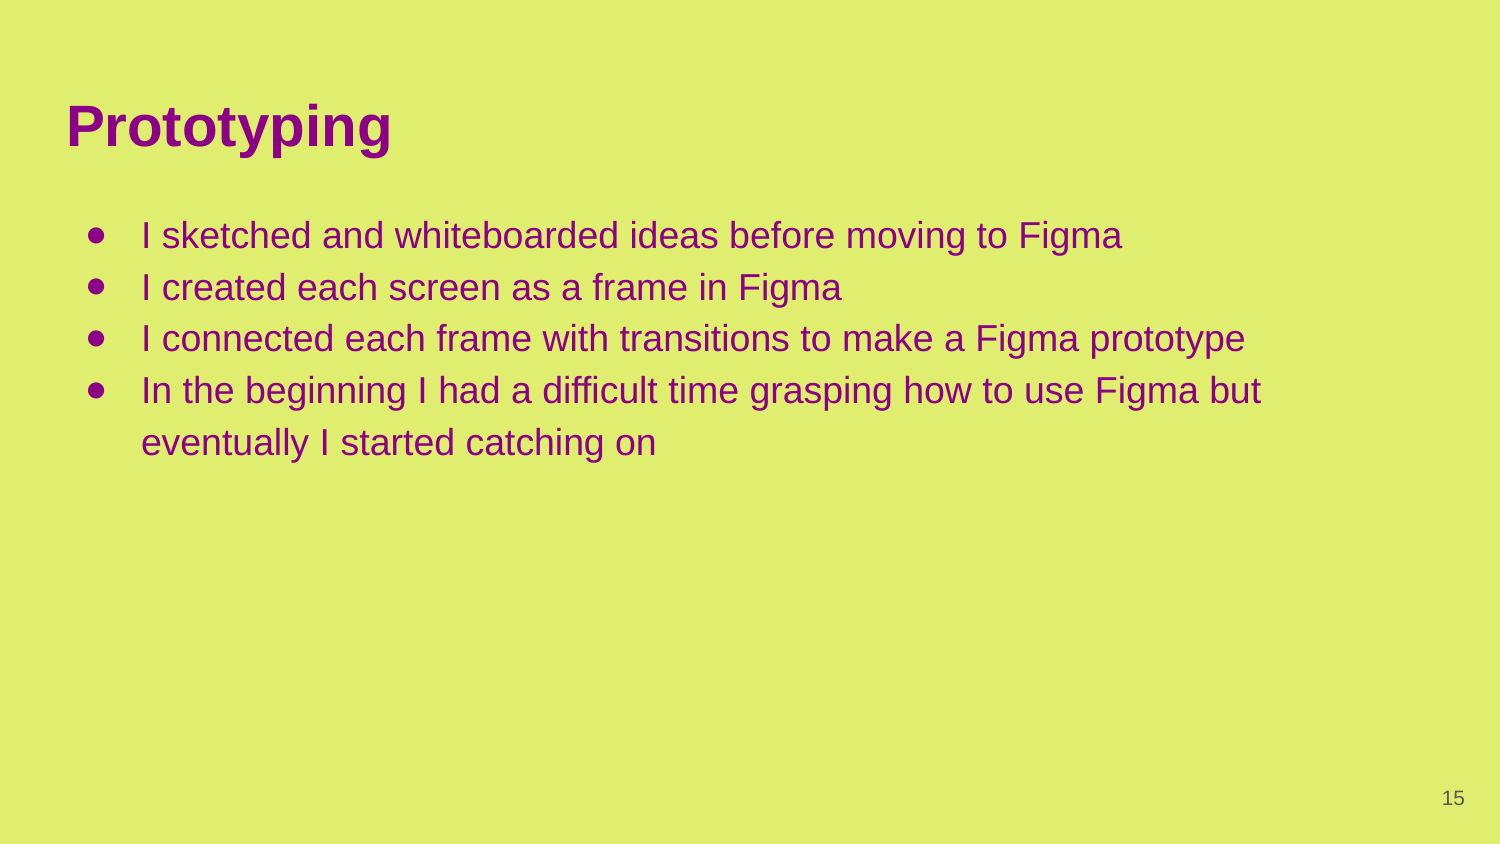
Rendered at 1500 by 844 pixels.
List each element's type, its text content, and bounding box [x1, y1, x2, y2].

title Prototyping [51, 72, 1449, 167]
list I sketched and whiteboarded ideas before moving to Figma I created each screen as a frame in Figma I connected each frame with transitions to make a Figma prototype In the beginning I had a difficult time grasping how to use Figma but eventually I started catching on [51, 189, 1449, 750]
slide_number ‹#› [1389, 764, 1480, 830]
